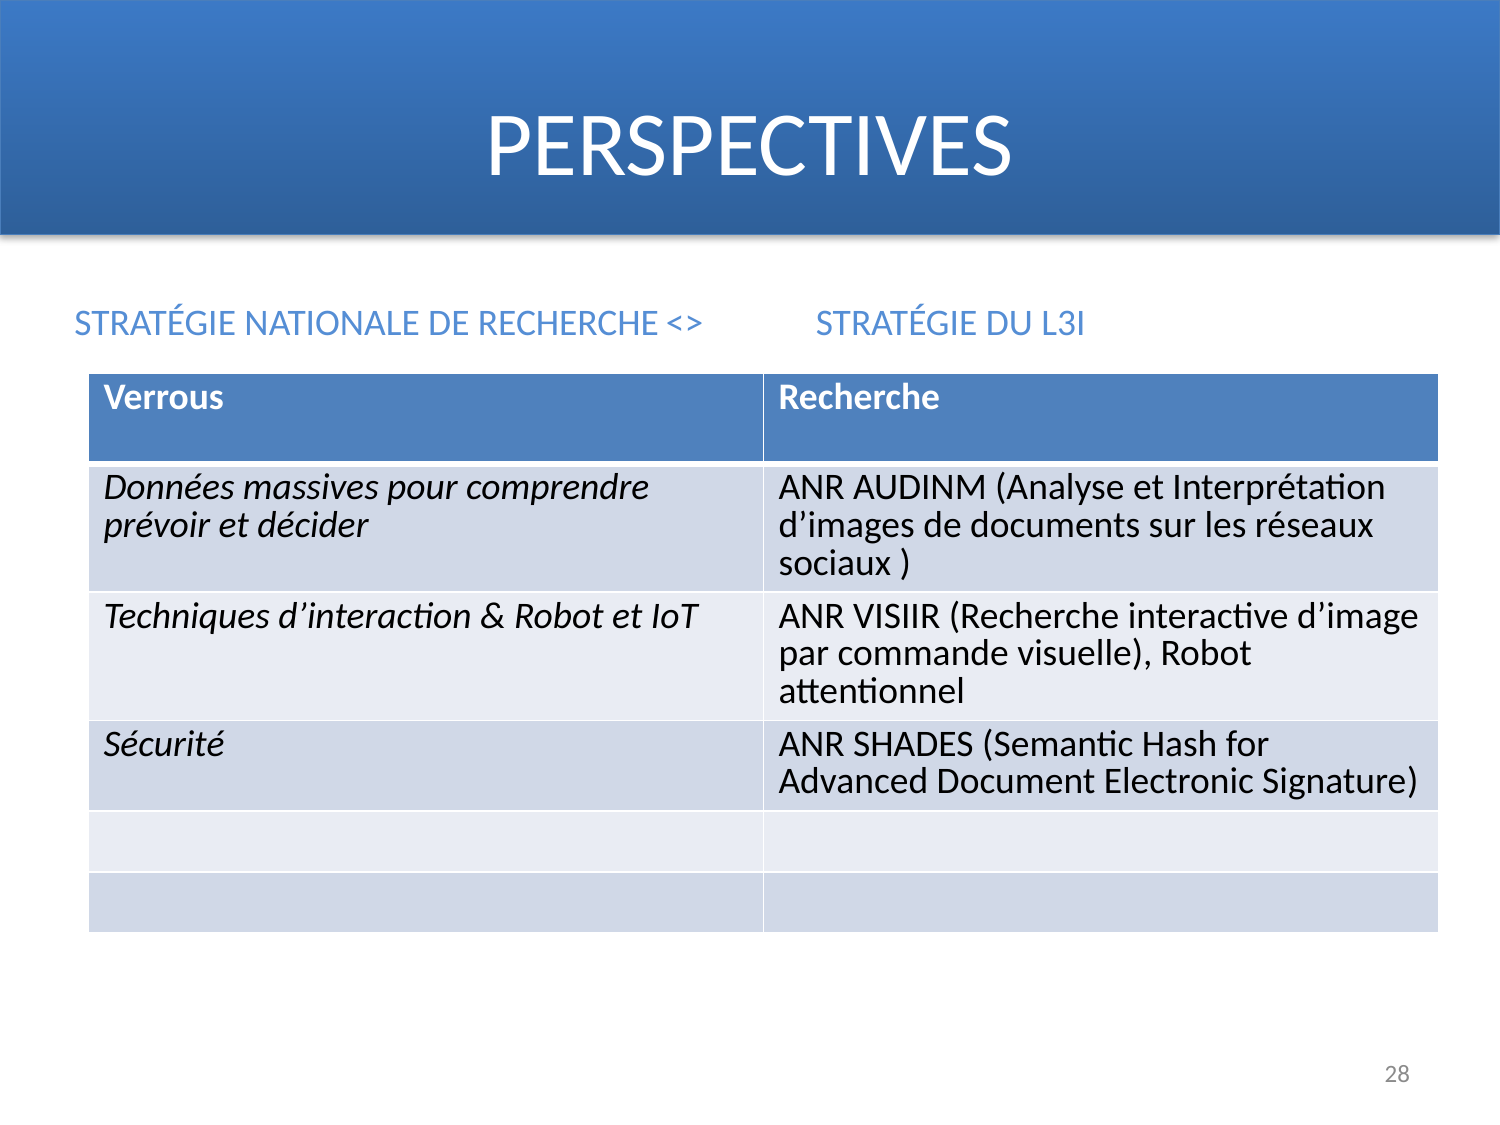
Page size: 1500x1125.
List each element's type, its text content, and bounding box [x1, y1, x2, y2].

table_cell Techniques d’interaction & Robot et IoT [89, 593, 763, 720]
table_cell [89, 812, 763, 871]
table_cell [764, 873, 1438, 932]
table_header Verrous [89, 374, 763, 461]
title Perspectives [75, 45, 1425, 233]
table_cell ANR AUDINM (Analyse et Interprétation d’images de documents sur les réseaux sociaux ) [764, 467, 1438, 591]
table_cell Sécurité [89, 721, 763, 810]
table_cell ANR SHADES (Semantic Hash for Advanced Document Electronic Signature) [764, 721, 1438, 810]
table_cell ANR VISIIR (Recherche interactive d’image par commande visuelle), Robot attentionnel [764, 593, 1438, 720]
table_header Recherche [764, 374, 1438, 461]
table_cell [89, 873, 763, 932]
table_cell [764, 812, 1438, 871]
text_box Stratégie nationale de recherche <> Stratégie du L3I [51, 290, 1101, 351]
table_cell Données massives pour comprendre prévoir et décider [89, 467, 763, 591]
slide_number 28 [1074, 1042, 1425, 1103]
